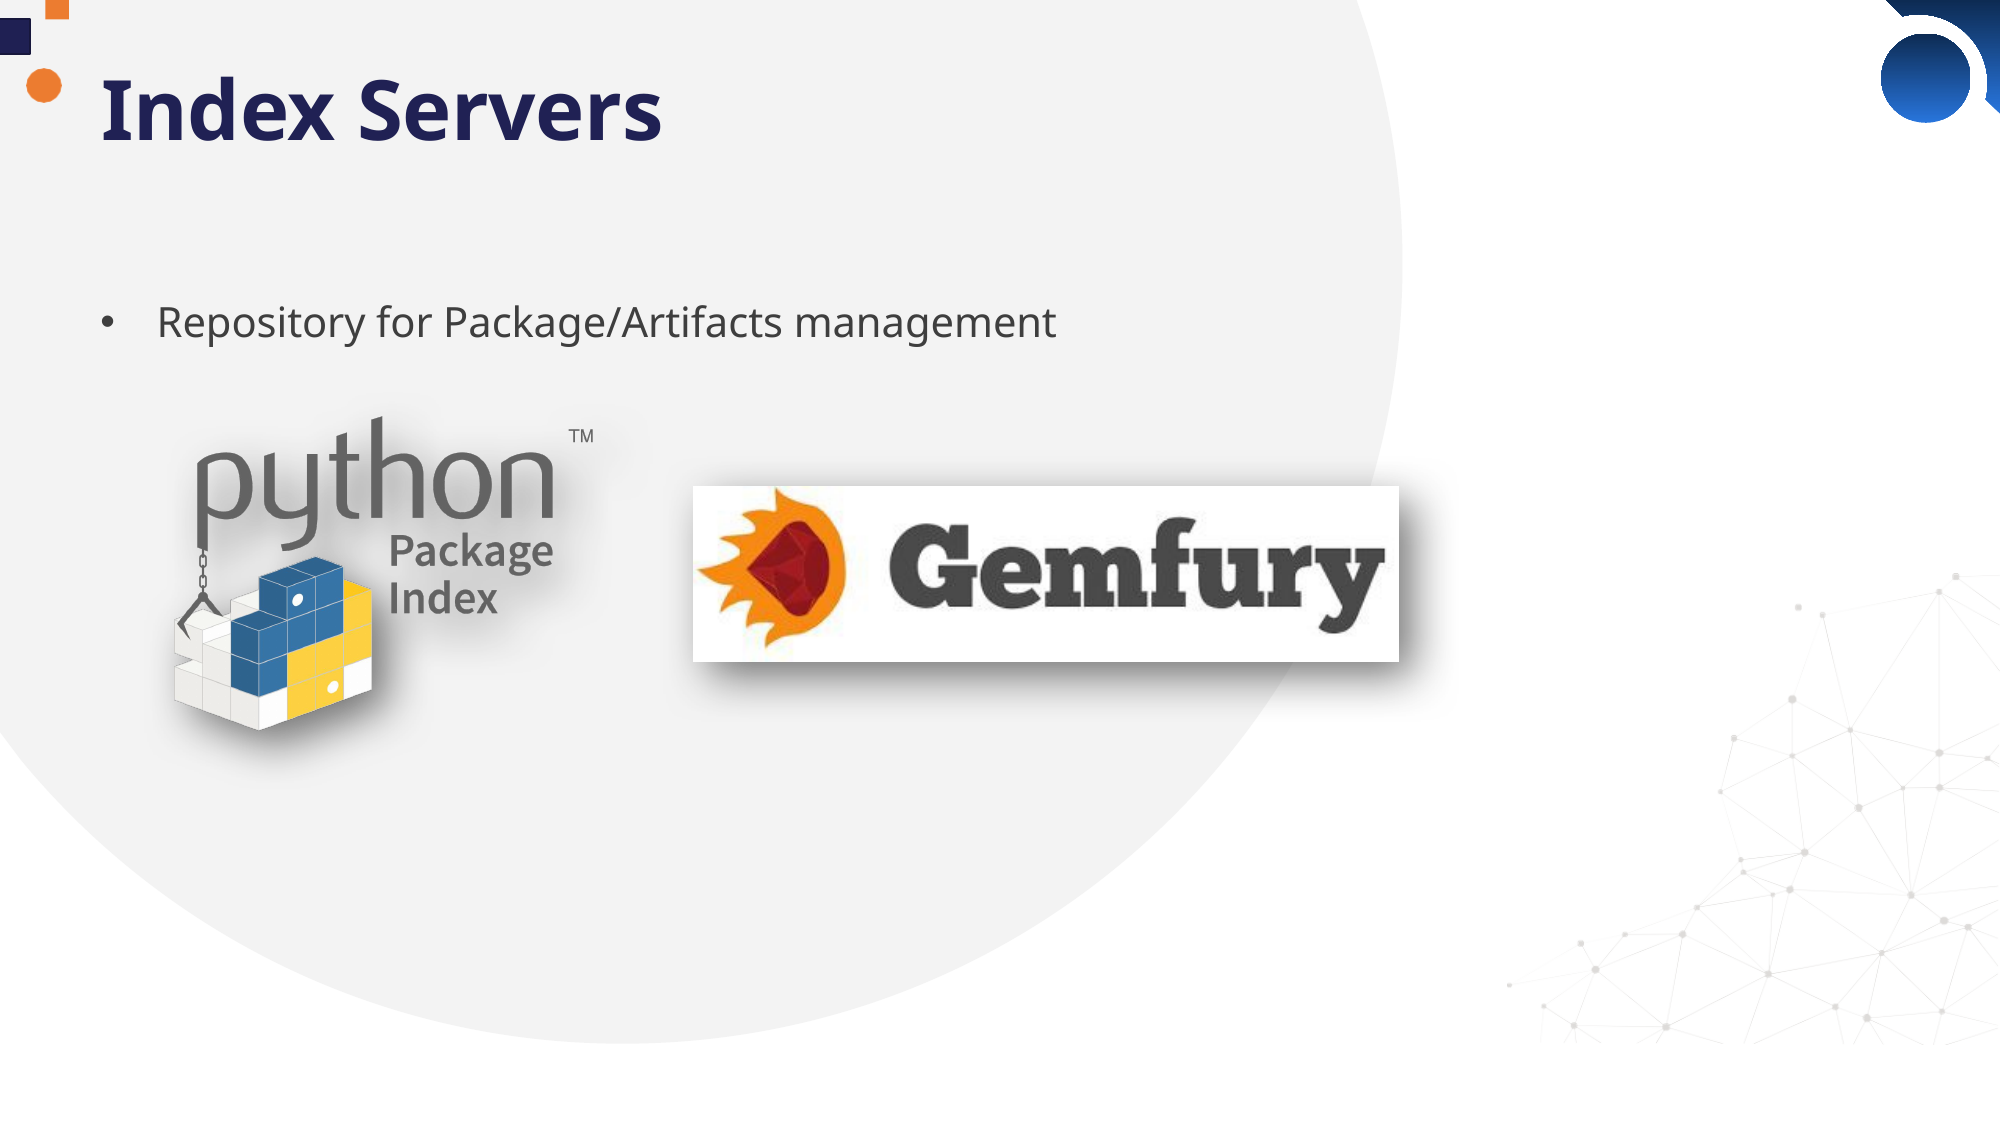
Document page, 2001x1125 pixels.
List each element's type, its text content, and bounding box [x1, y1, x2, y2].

title Index Servers [98, 10, 1251, 202]
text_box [174, 416, 1399, 731]
picture [26, 68, 62, 103]
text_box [0, 17, 31, 56]
picture [1507, 573, 2000, 1045]
text_box Repository for Package/Artifacts management [98, 293, 1173, 346]
text_box [45, 0, 69, 20]
